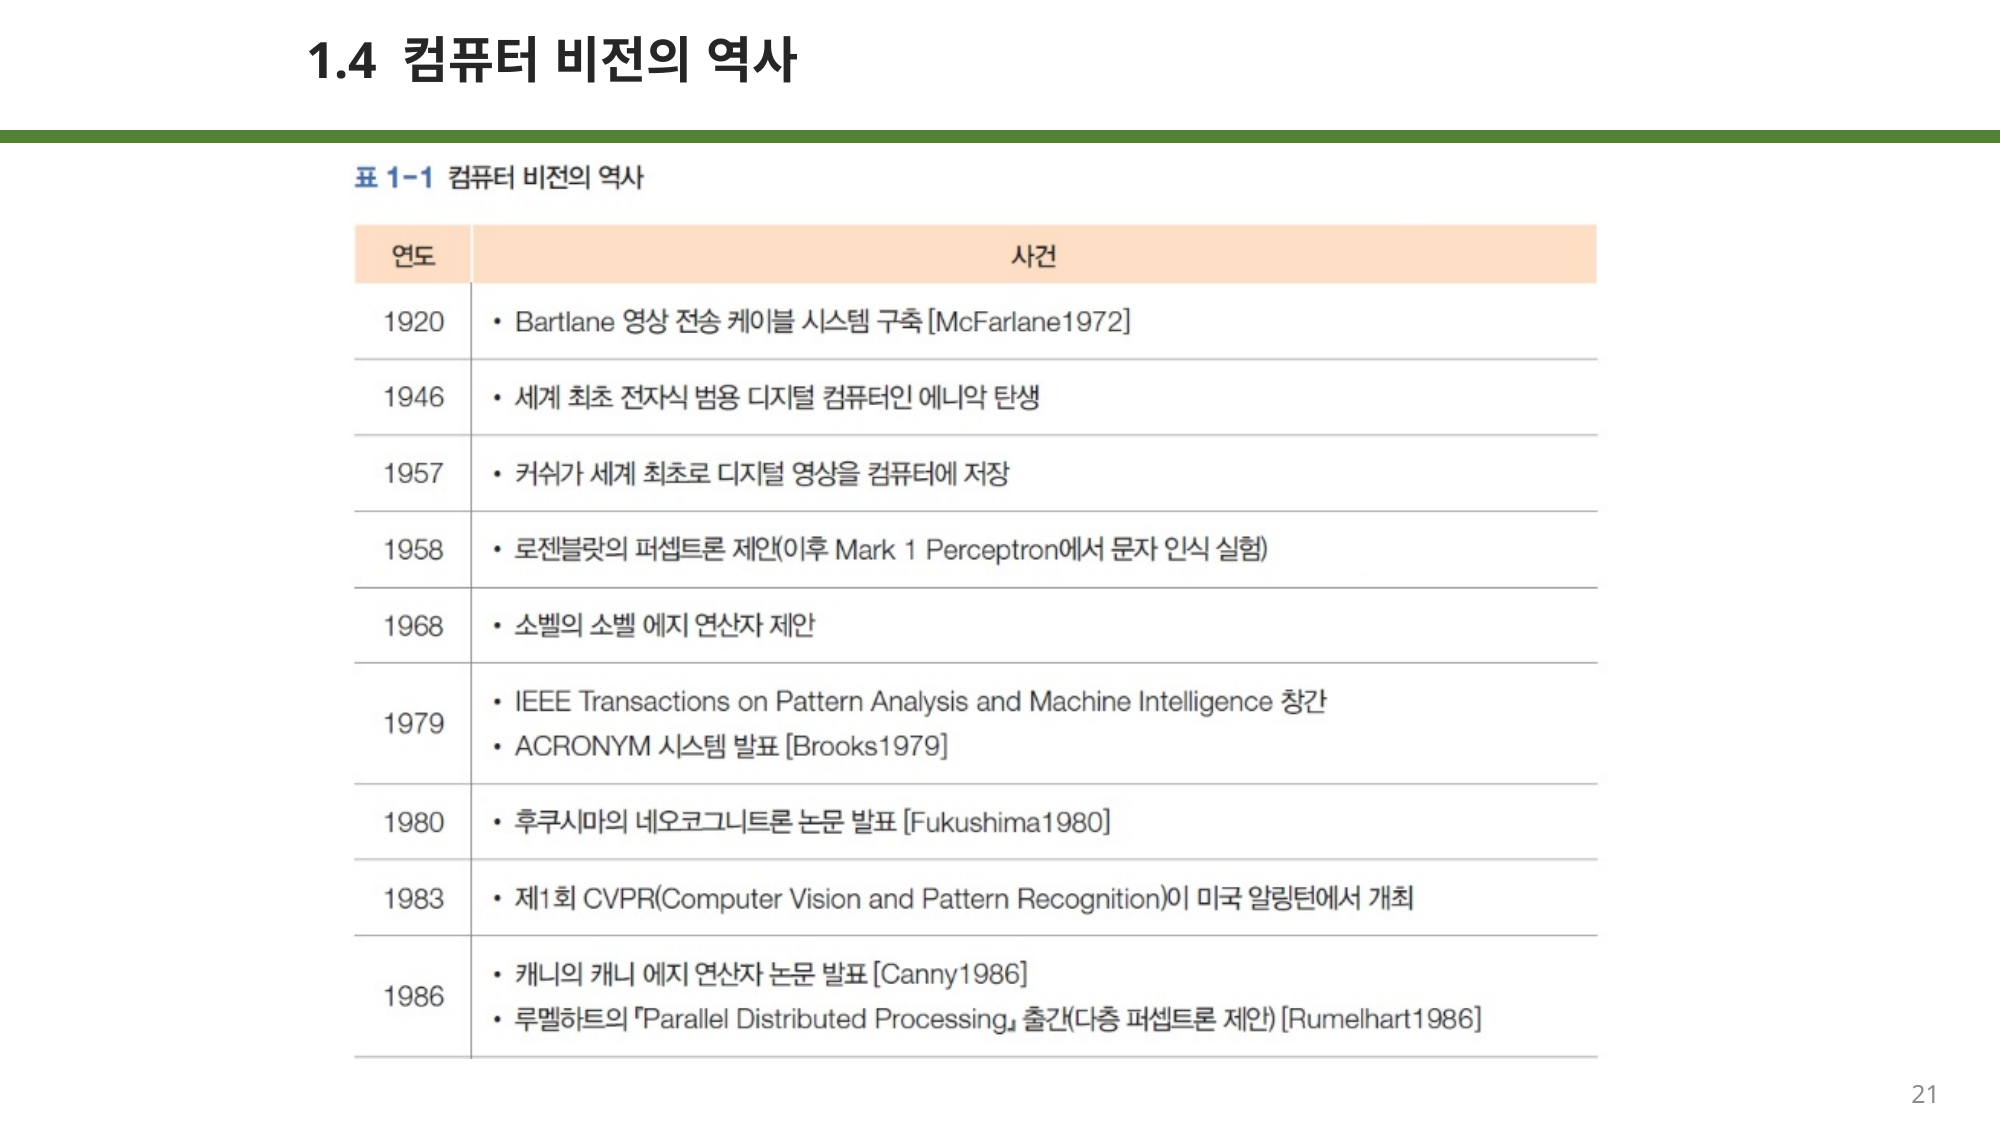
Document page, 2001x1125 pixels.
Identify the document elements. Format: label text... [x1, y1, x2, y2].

picture [350, 160, 1609, 1059]
slide_number 21 [1771, 1066, 1955, 1125]
title 1.4 컴퓨터 비전의 역사 [291, 17, 1532, 107]
